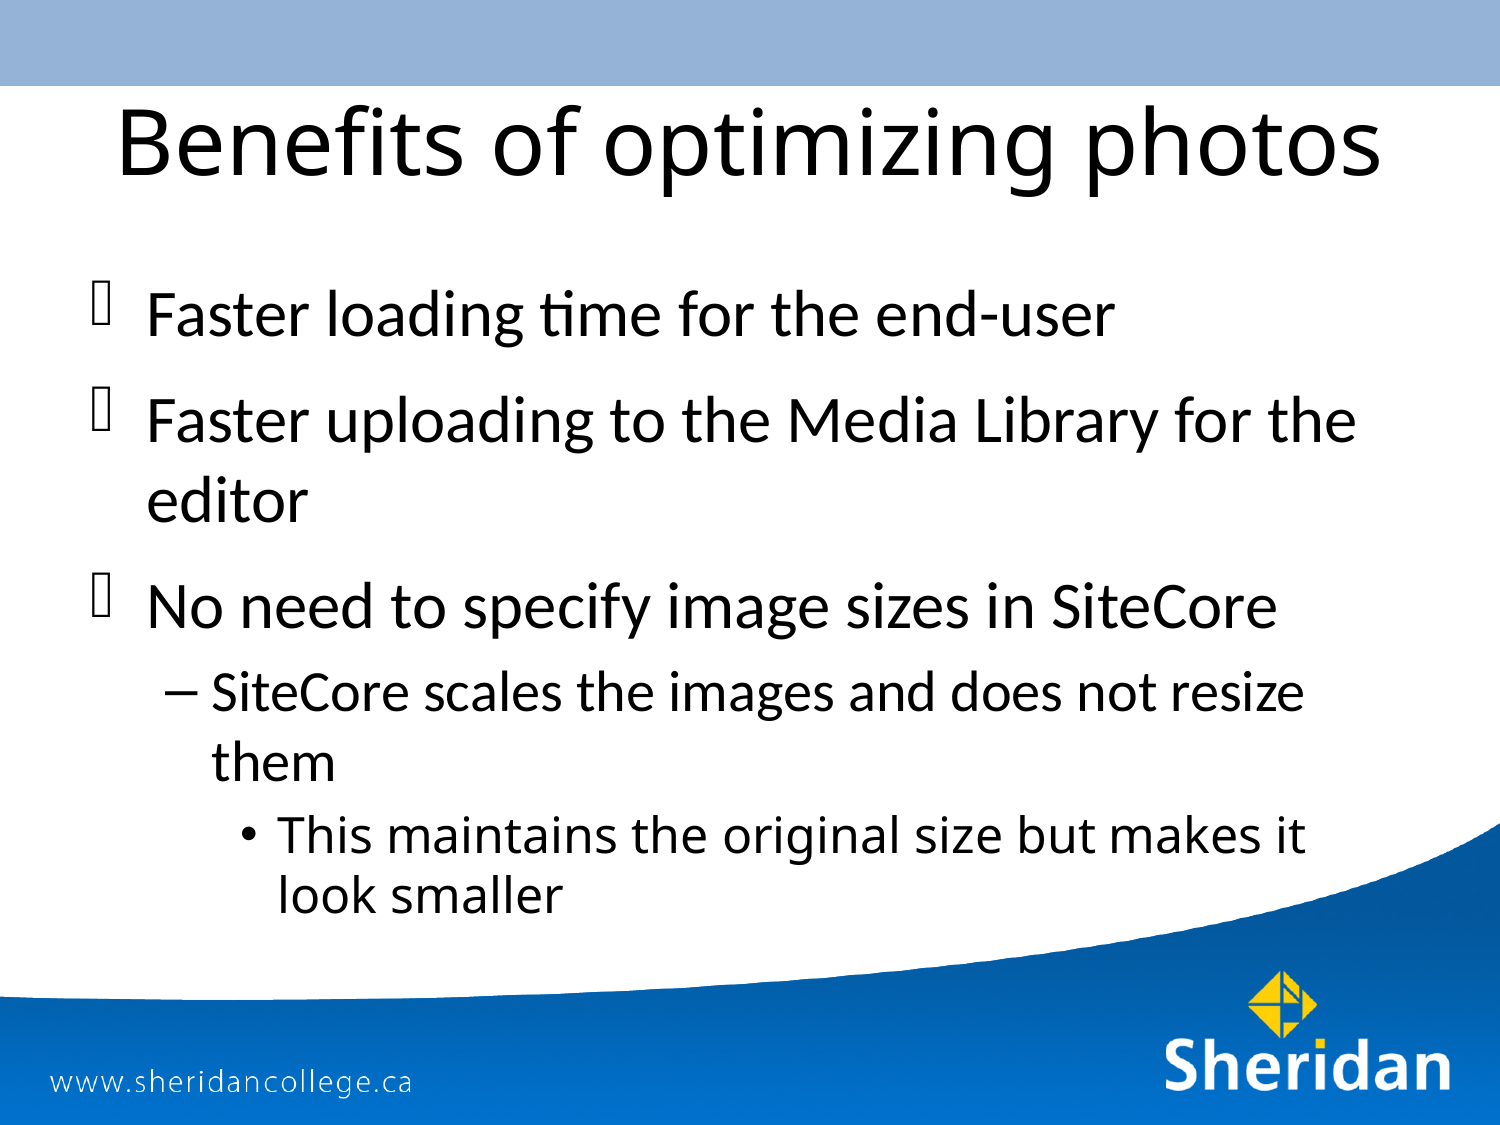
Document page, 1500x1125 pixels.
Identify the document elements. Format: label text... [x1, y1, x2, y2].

list Faster loading time for the end-user Faster uploading to the Media Library for the editor No need to specify image sizes in SiteCore SiteCore scales the images and does not resize them This maintains the original size but makes it look smaller [75, 262, 1425, 978]
picture [0, 86, 1500, 1125]
title Benefits of optimizing photos [75, 45, 1425, 233]
